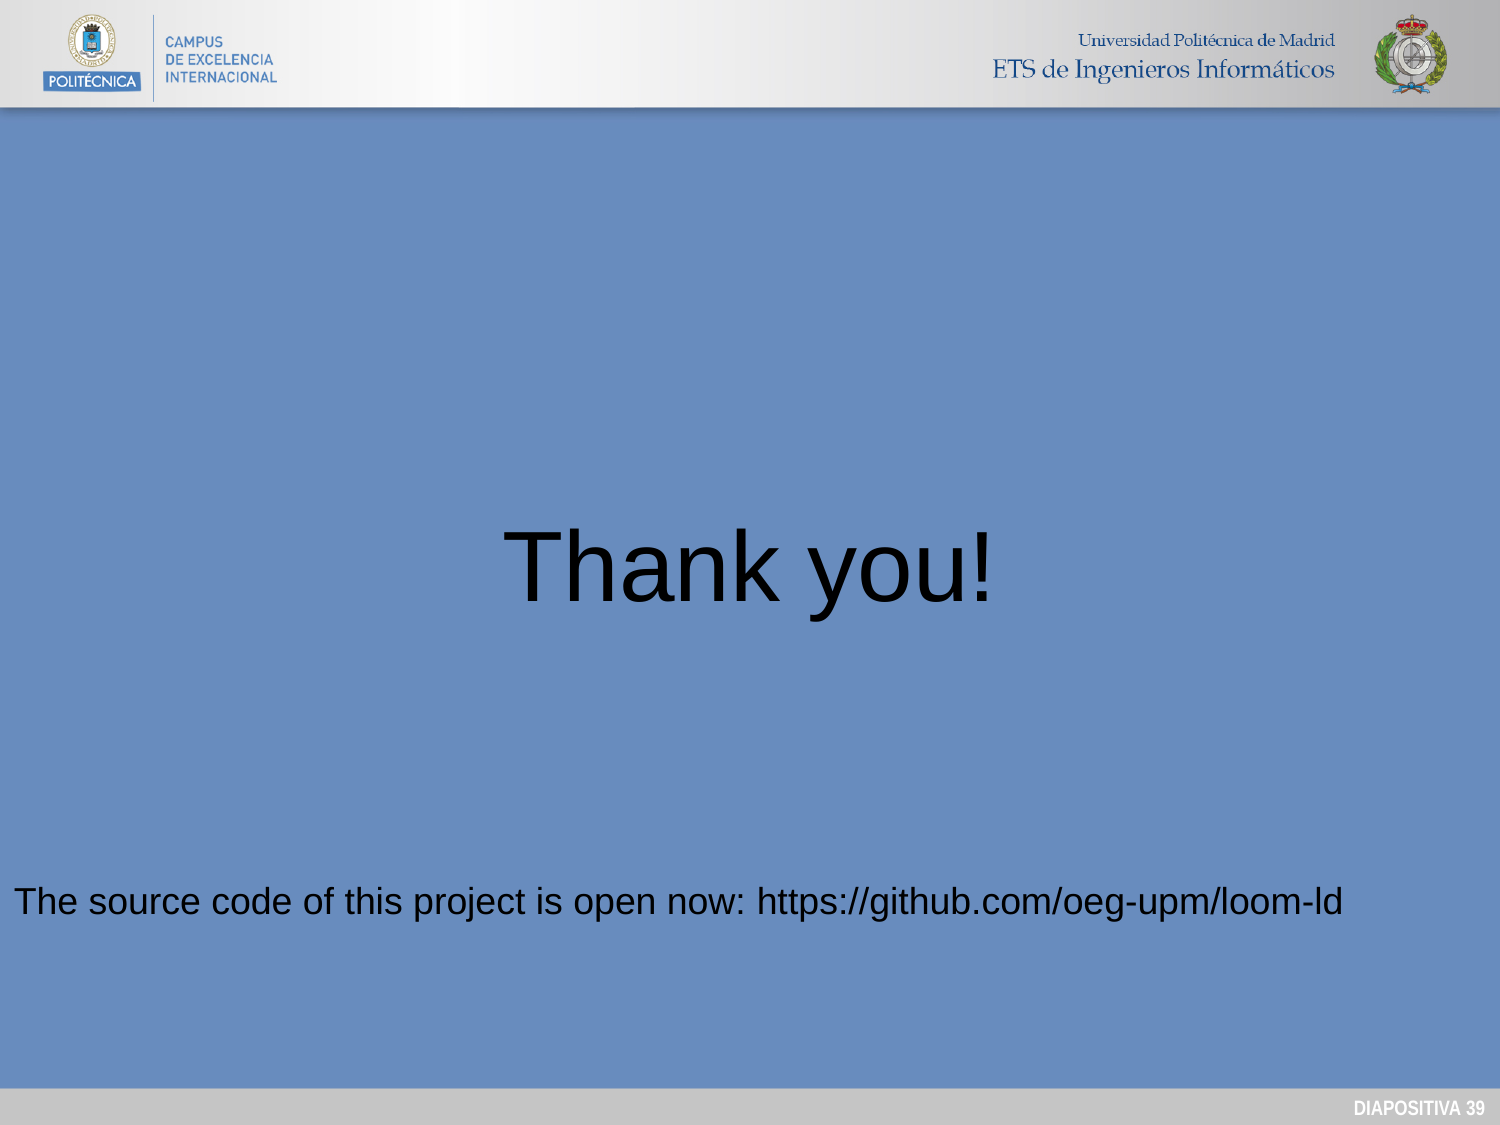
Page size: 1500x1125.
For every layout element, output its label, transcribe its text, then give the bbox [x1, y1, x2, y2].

slide_number DIAPOSITIVA 38 [1187, 1087, 1500, 1125]
picture [0, 0, 1500, 1125]
text_box The source code of this project is open now: https://github.com/oeg-upm/loom-ld [0, 869, 1499, 930]
text_box Thank you! [488, 494, 1012, 629]
